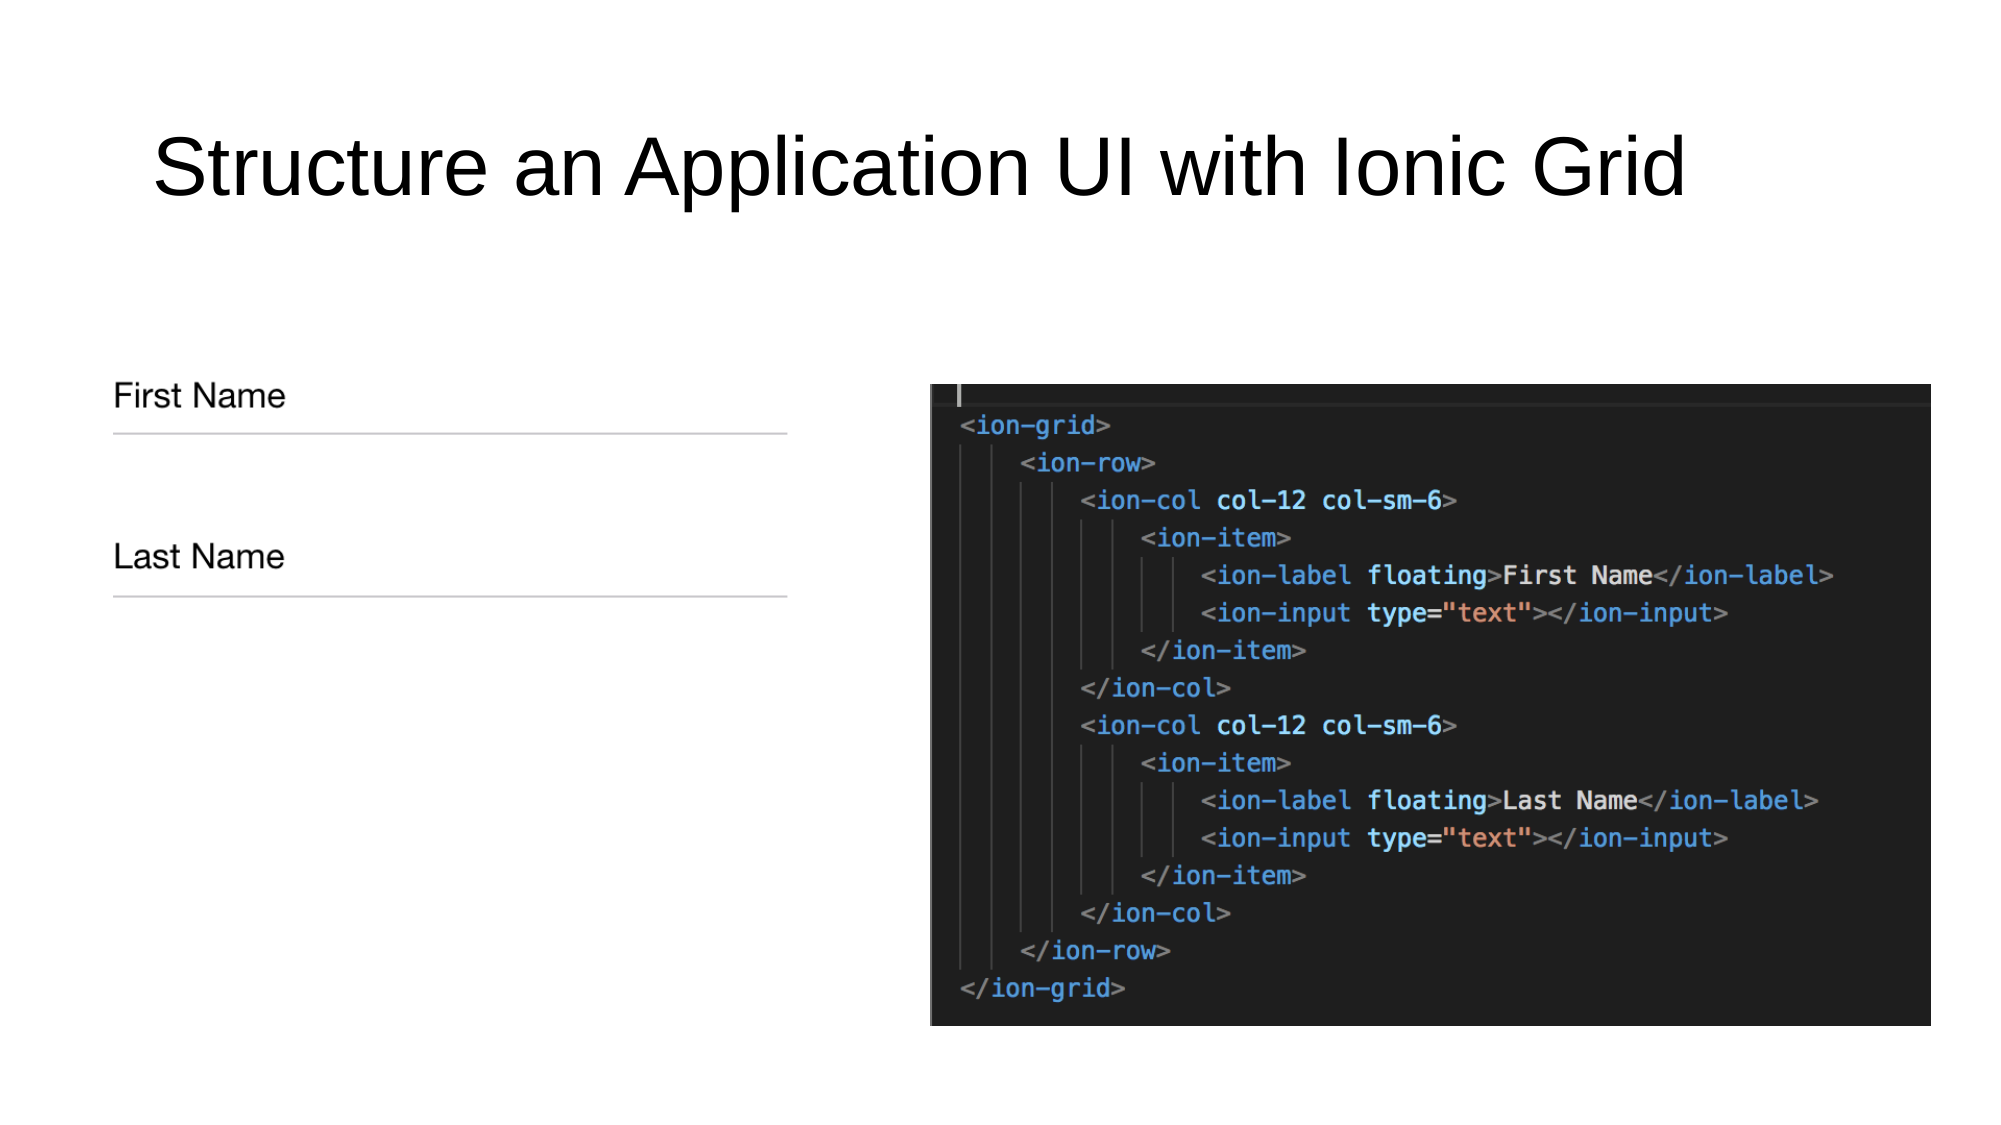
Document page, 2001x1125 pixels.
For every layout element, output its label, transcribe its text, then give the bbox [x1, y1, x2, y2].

picture [930, 384, 1931, 1026]
title Structure an Application UI with Ionic Grid [137, 59, 1863, 278]
picture [88, 324, 825, 654]
